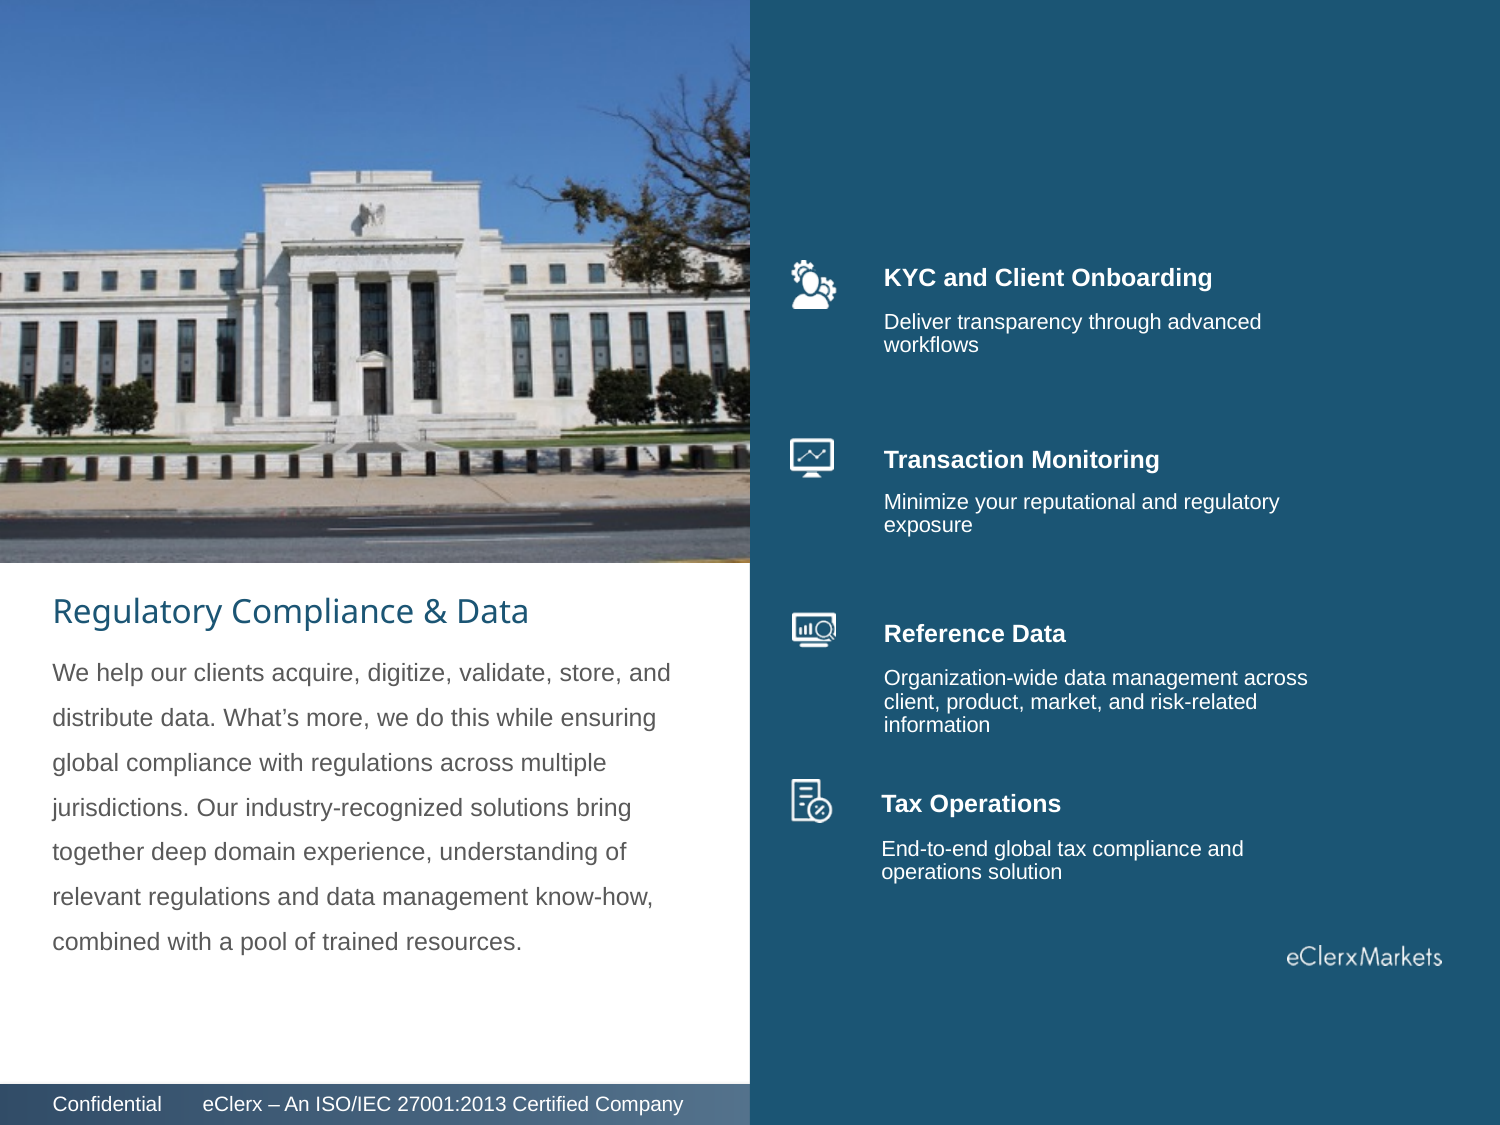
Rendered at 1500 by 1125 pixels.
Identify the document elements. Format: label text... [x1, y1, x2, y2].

text_box Deliver transparency through advanced workflows [878, 303, 1338, 366]
picture [792, 607, 836, 652]
picture [790, 436, 834, 481]
text_box Minimize your reputational and regulatory exposure [878, 483, 1338, 545]
picture [790, 779, 834, 824]
picture [1287, 945, 1442, 966]
picture [790, 260, 839, 309]
text_box Transaction Monitoring [878, 435, 1174, 481]
picture [0, 0, 751, 563]
text_box KYC and Client Onboarding [878, 259, 1240, 299]
text_box End-to-end global tax compliance and operations solution [875, 829, 1335, 892]
text_box Regulatory Compliance & Data [37, 571, 656, 634]
text_box We help our clients acquire, digitize, validate, store, and distribute data. What’s more, we do this while ensuring global compliance with regulations across multiple jurisdictions. Our industry-recognized solutions bring together deep domain experience, understanding of relevant regulations and data management know-how, combined with a pool of trained resources. [37, 634, 728, 963]
text_box Tax Operations [875, 786, 1171, 825]
text_box Reference Data [878, 615, 1174, 655]
text_box Organization-wide data management across client, product, market, and risk-related information [878, 659, 1338, 745]
